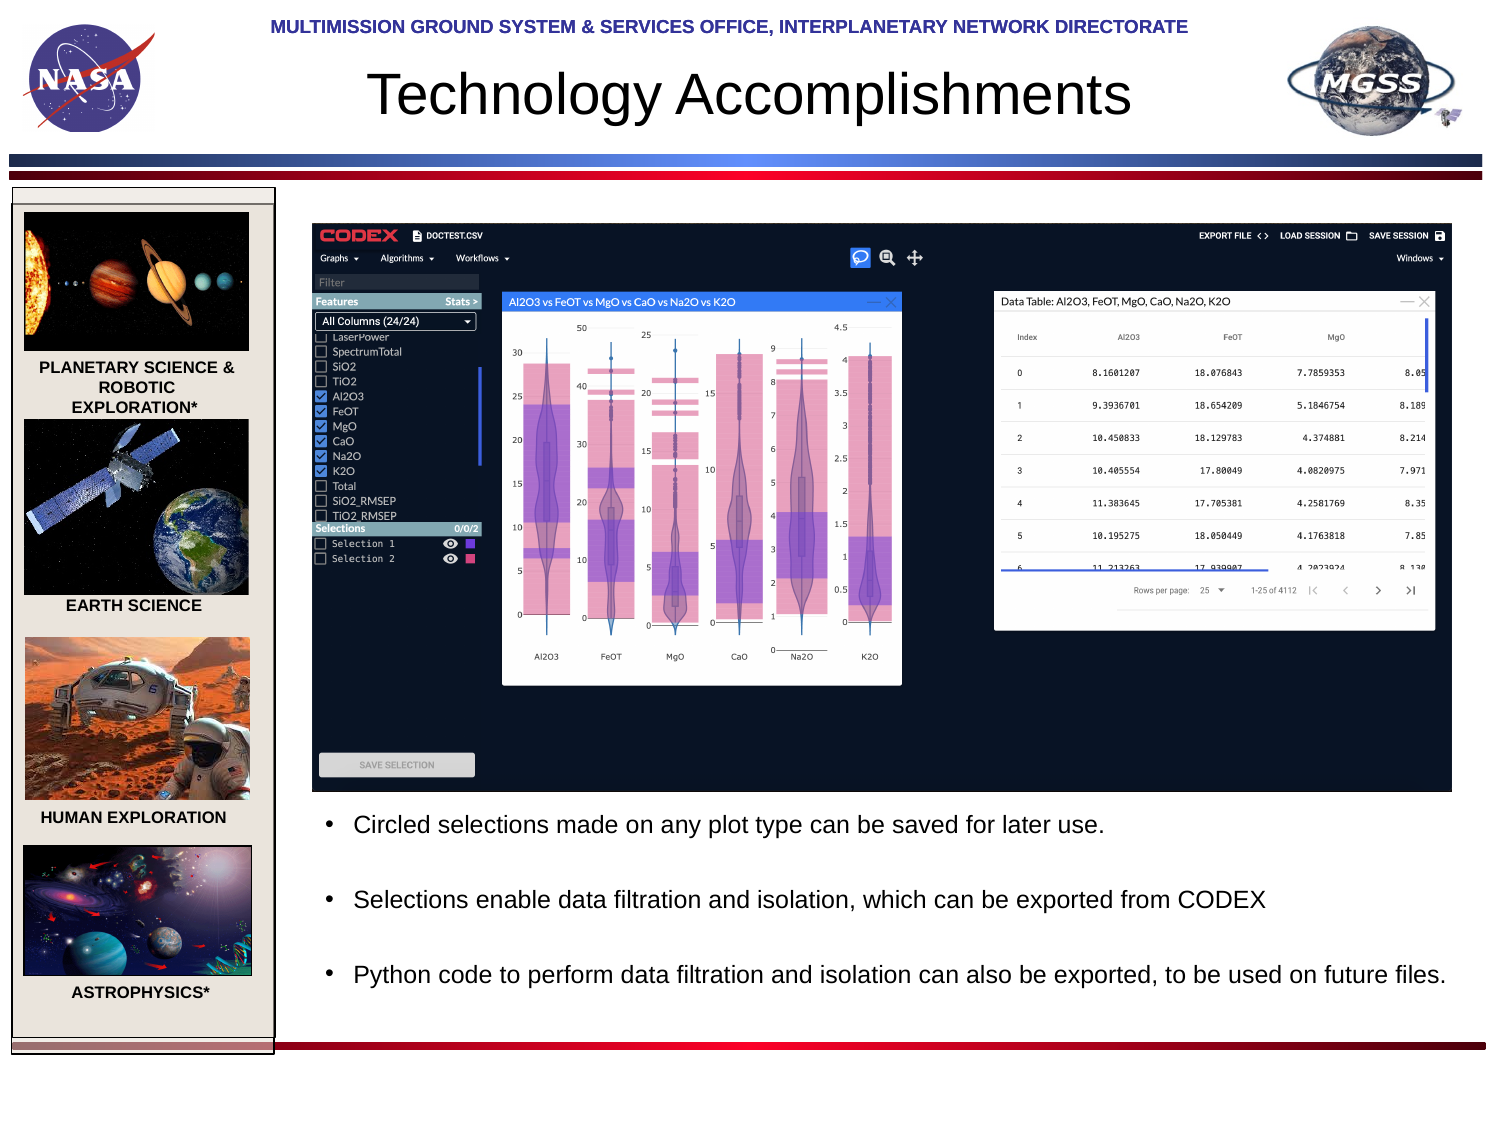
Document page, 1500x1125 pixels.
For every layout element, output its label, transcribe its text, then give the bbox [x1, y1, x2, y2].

text_box EARTH SCIENCE [50, 602, 218, 623]
picture [1287, 17, 1463, 138]
picture [24, 846, 252, 976]
text_box Circled selections made on any plot type can be saved for later use. Selections enable data filtration and isolation, which can be exported from CODEX Python code to perform data filtration and isolation can also be exported, to be used on future files. [310, 801, 1465, 996]
picture [23, 419, 249, 595]
text_box ASTROPHYSICS* [56, 985, 225, 1010]
text_box HUMAN EXPLORATION [25, 809, 242, 835]
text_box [24, 212, 249, 351]
text_box PLANETARY SCIENCE & ROBOTIC EXPLORATION* [24, 357, 250, 420]
text_box [11, 203, 275, 1054]
text_box Technology Accomplishments [74, 49, 1425, 135]
picture [24, 637, 251, 801]
text_box [12, 187, 275, 1038]
picture [312, 223, 1452, 793]
